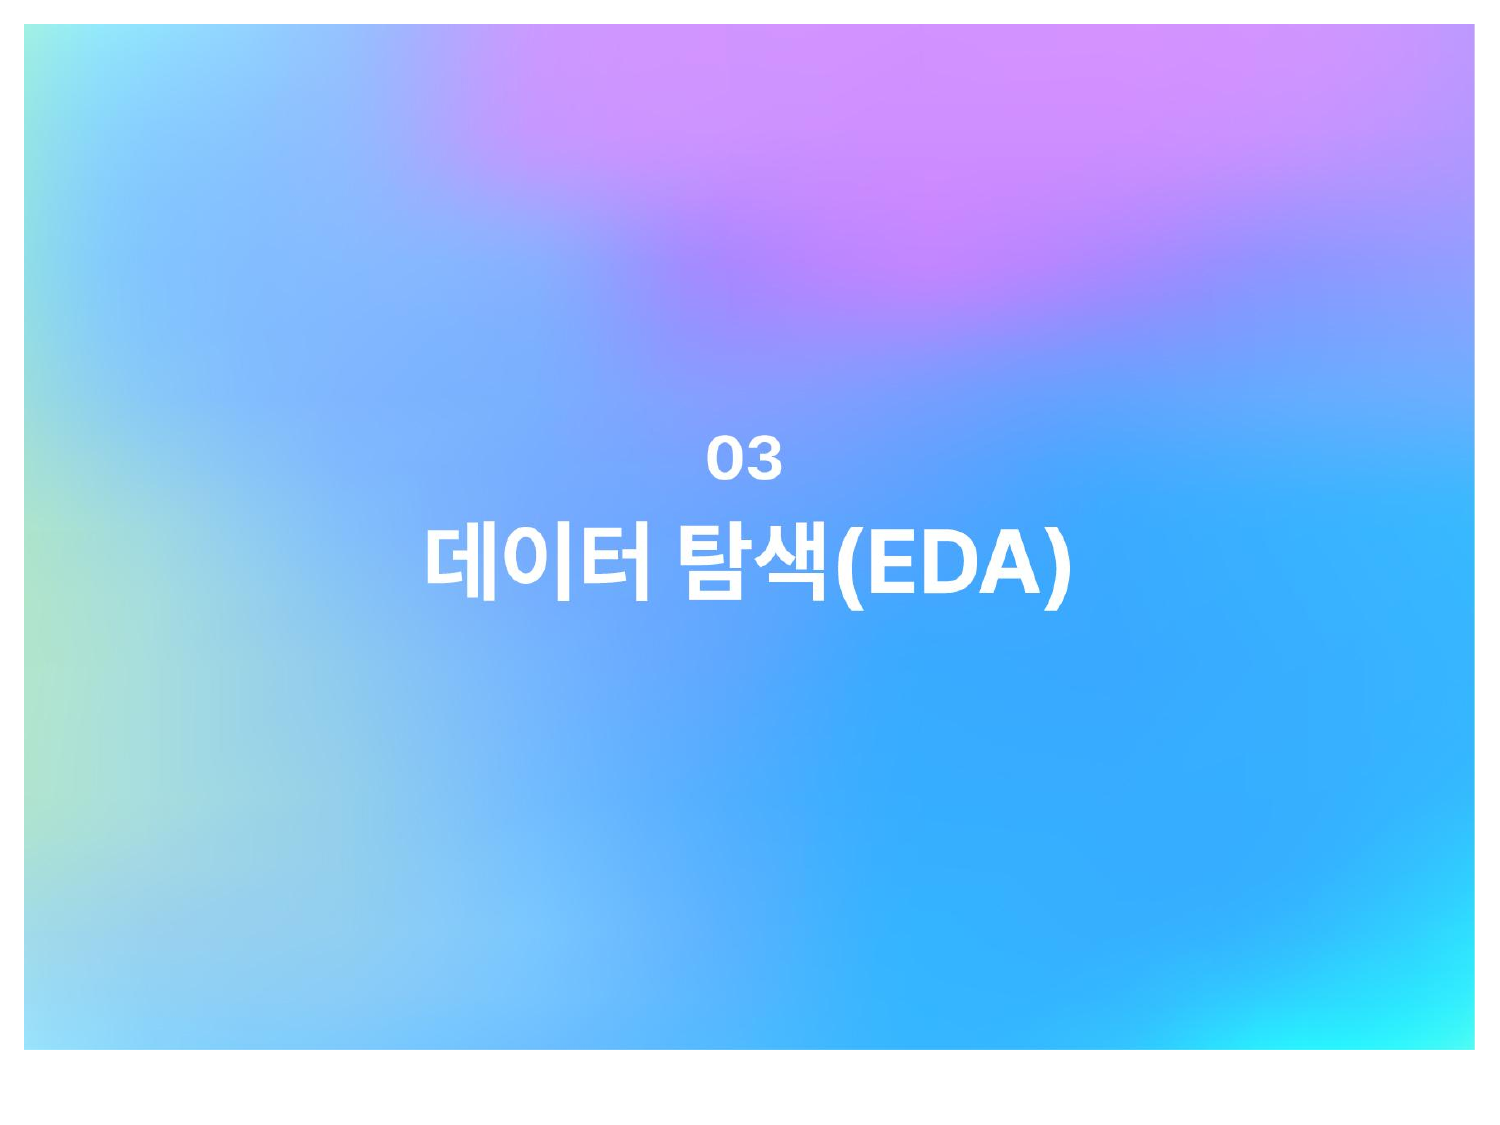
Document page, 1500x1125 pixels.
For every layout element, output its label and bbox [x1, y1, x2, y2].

picture [24, 24, 1476, 1051]
